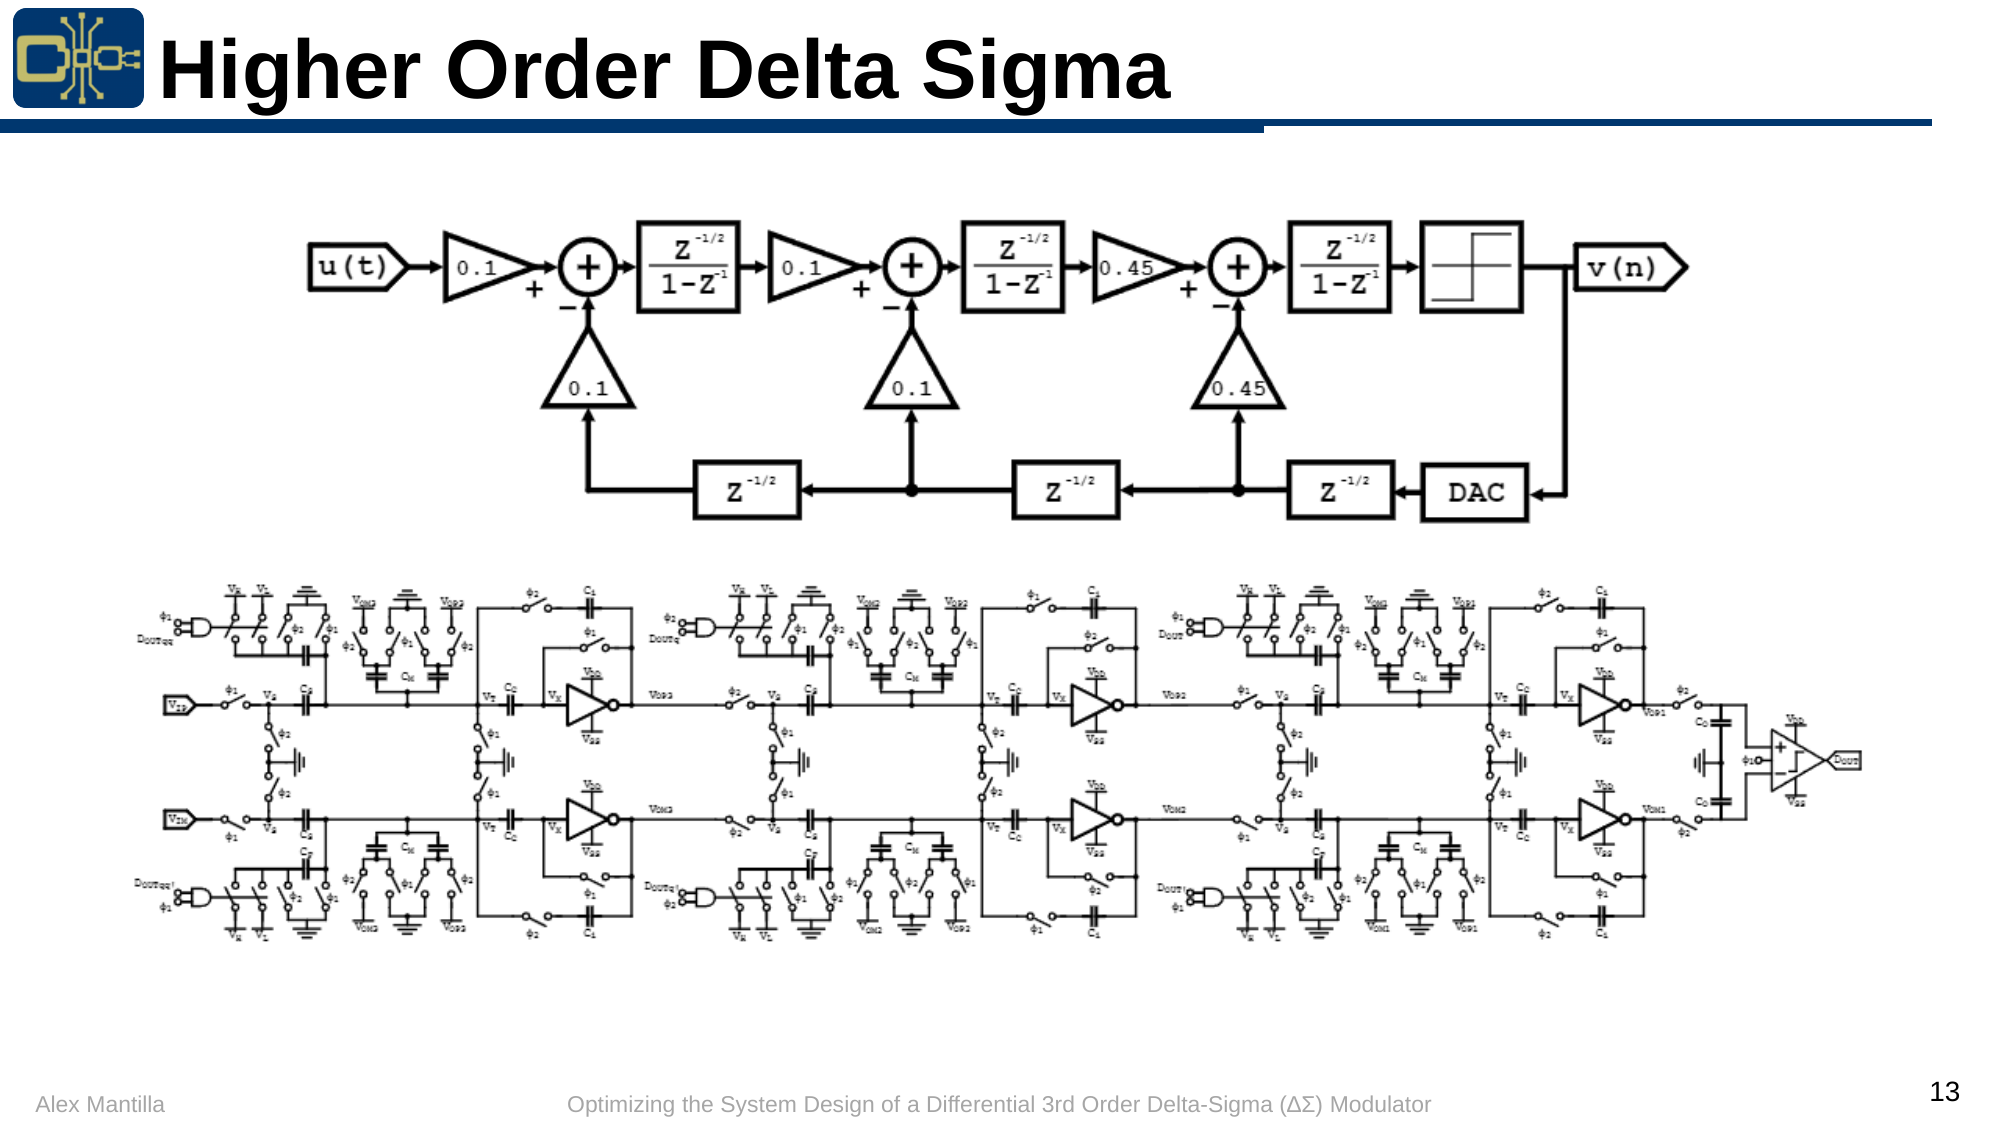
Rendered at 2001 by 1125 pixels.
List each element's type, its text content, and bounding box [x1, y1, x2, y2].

title Higher Order Delta Sigma [143, 0, 1932, 123]
picture [13, 8, 143, 108]
picture [126, 210, 1873, 954]
slide_number 13 [1888, 1065, 1976, 1116]
